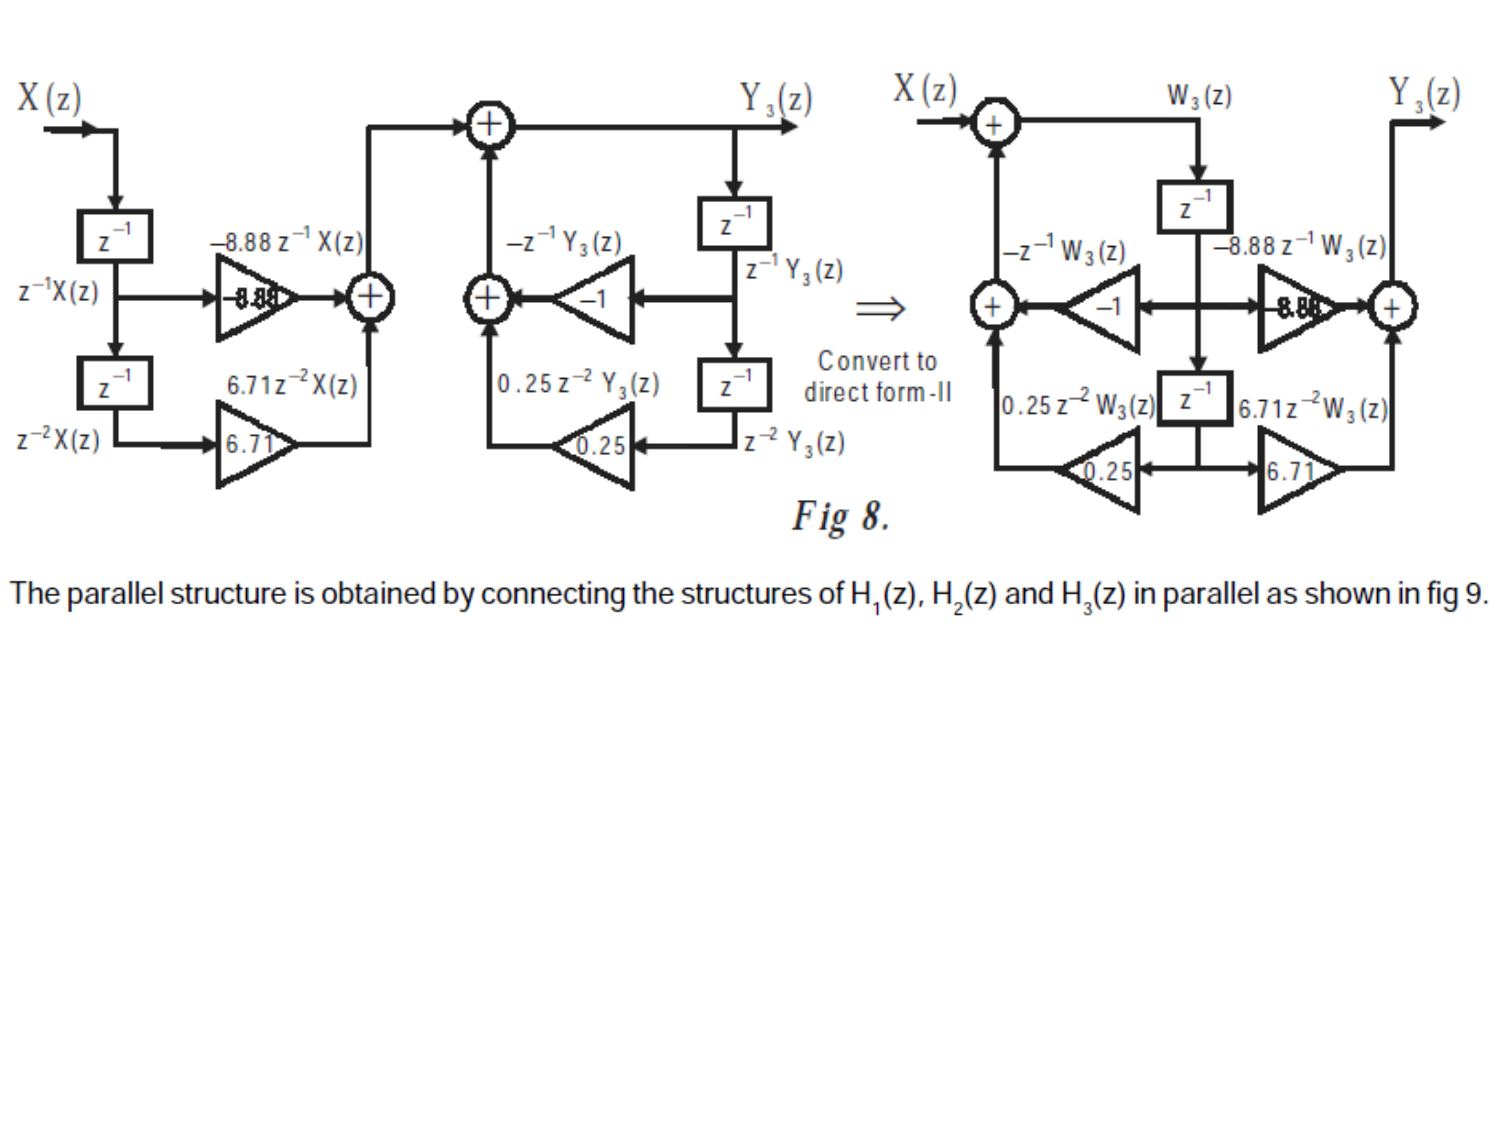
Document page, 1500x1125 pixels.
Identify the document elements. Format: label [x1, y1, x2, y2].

picture [0, 37, 1486, 544]
picture [0, 562, 1500, 630]
